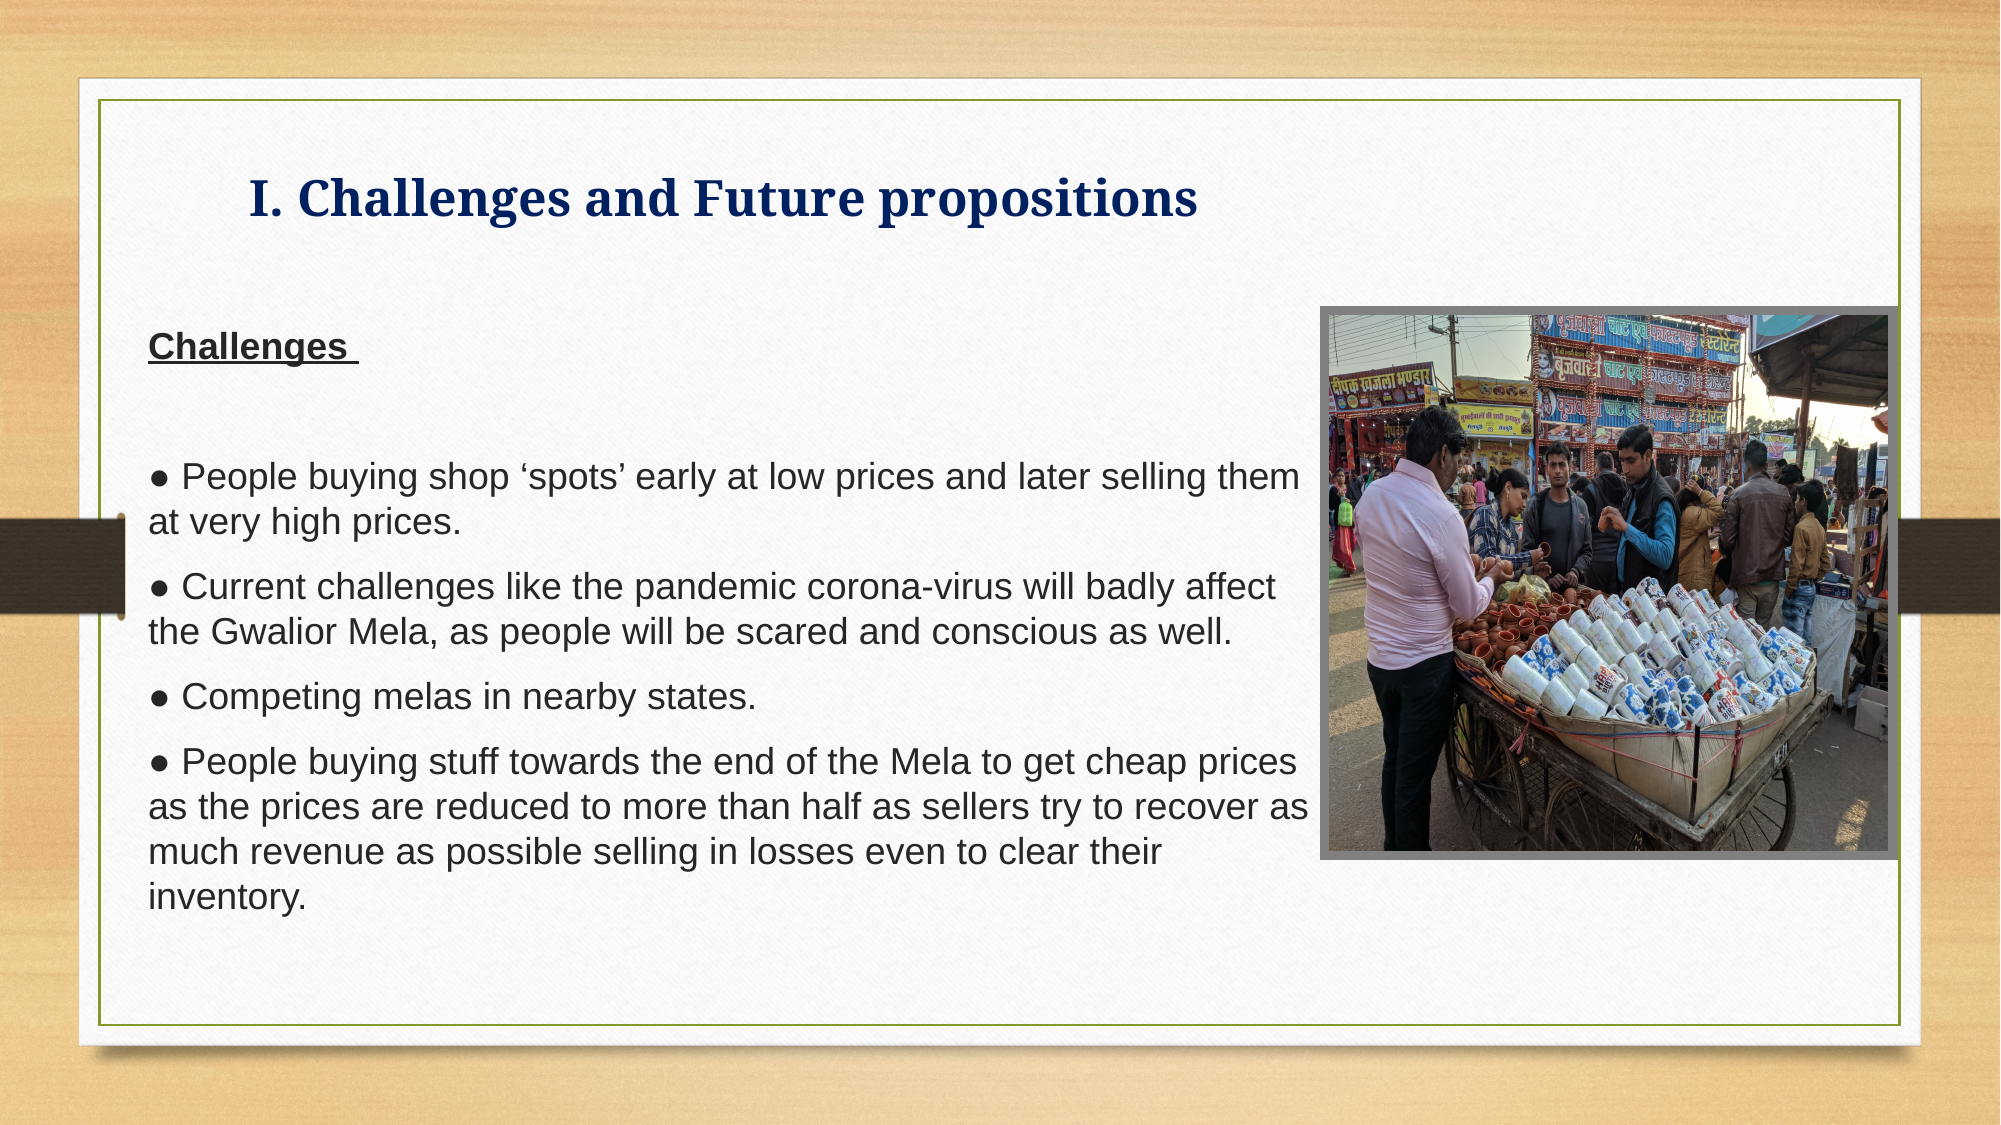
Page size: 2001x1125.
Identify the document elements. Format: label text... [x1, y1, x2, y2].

picture [0, 0, 2001, 1125]
list Challenges ● People buying shop ‘spots’ early at low prices and later selling them at very high prices. ● Current challenges like the pandemic corona-virus will badly affect the Gwalior Mela, as people will be scared and conscious as well. ● Competing melas in nearby states. ● People buying stuff towards the end of the Mela to get cheap prices as the prices are reduced to more than half as sellers try to recover as much revenue as possible selling in losses even to clear their inventory. [133, 249, 1325, 1000]
title I. Challenges and Future propositions [212, 145, 1237, 235]
